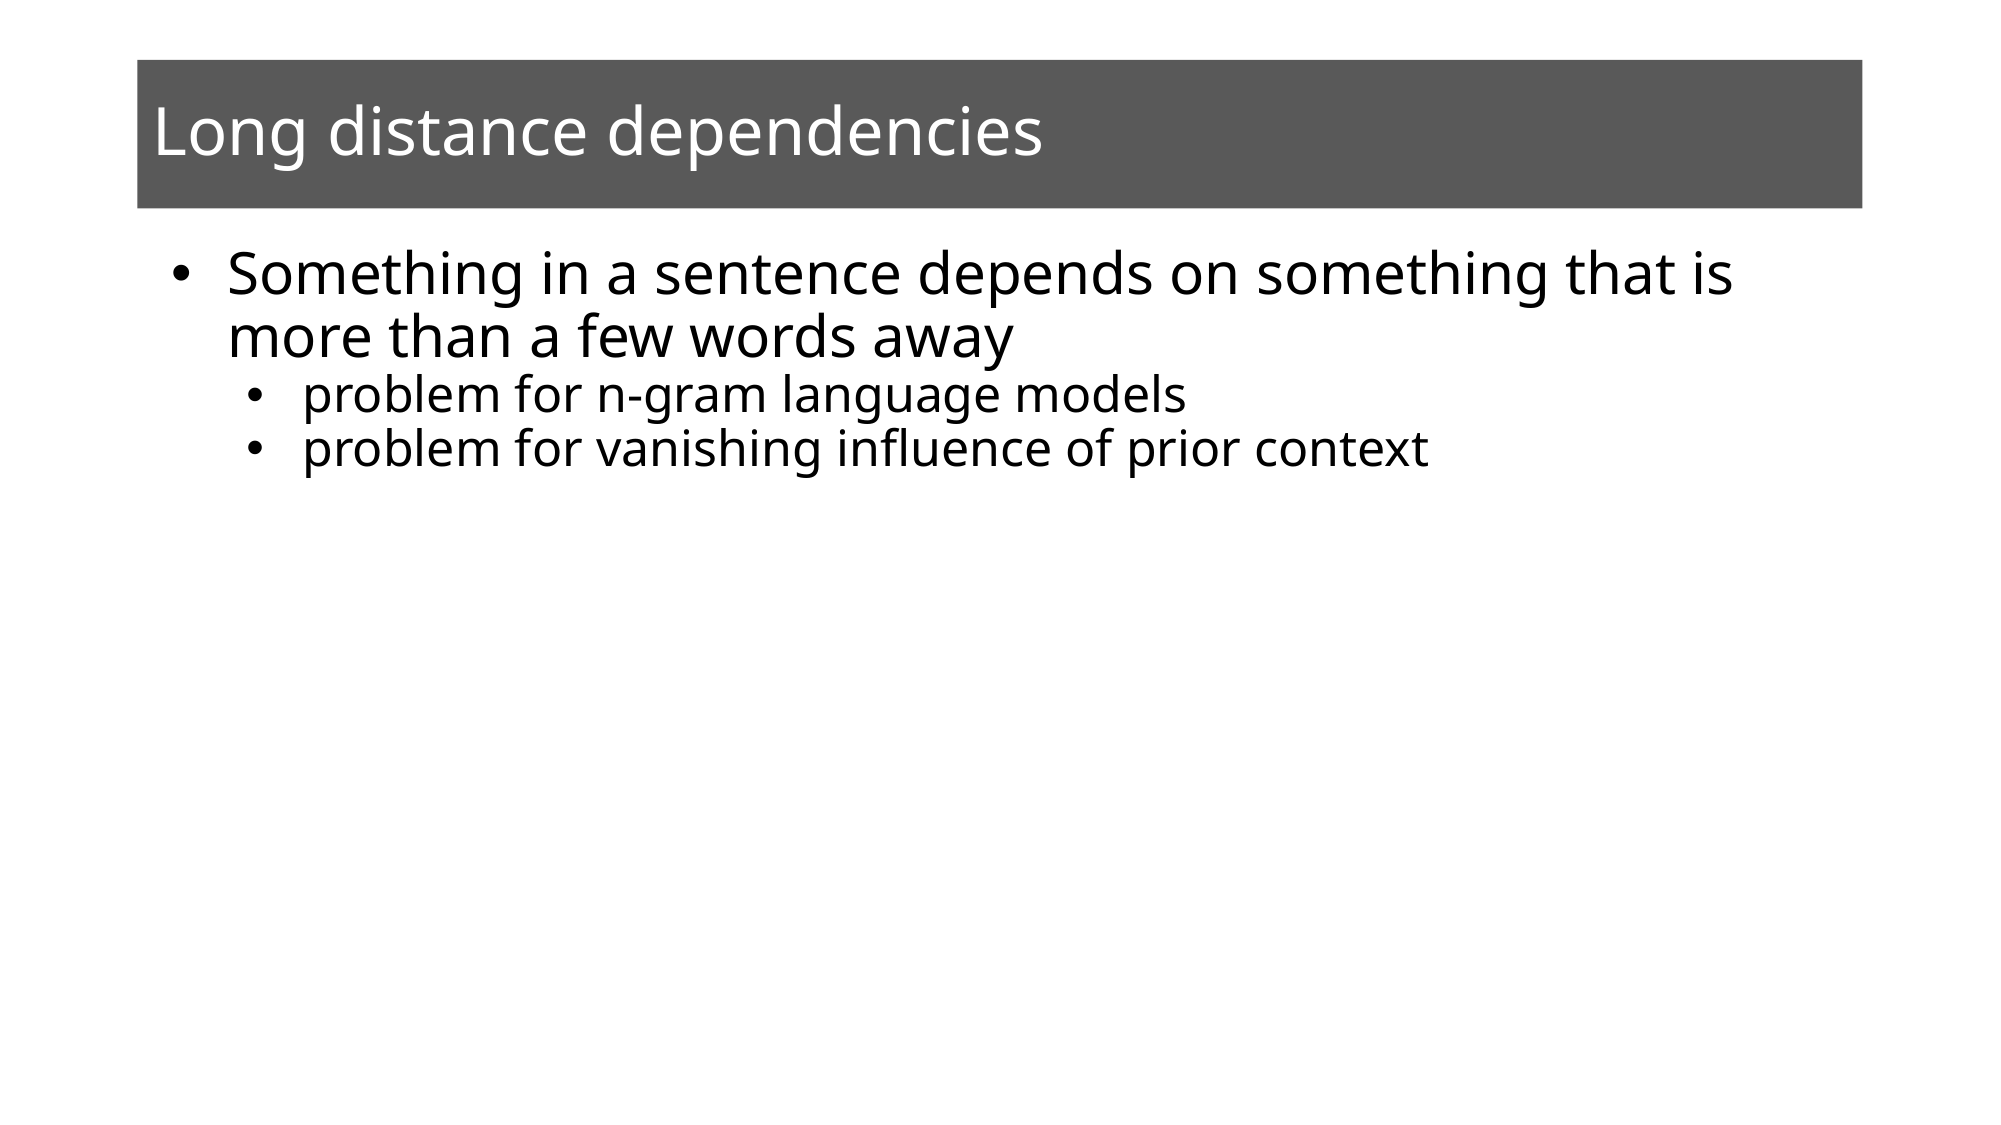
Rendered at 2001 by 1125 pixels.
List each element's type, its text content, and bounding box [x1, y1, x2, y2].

title Long distance dependencies [137, 59, 1863, 209]
list Something in a sentence depends on something that is more than a few words away problem for n-gram language models problem for vanishing influence of prior context [137, 236, 1863, 1014]
